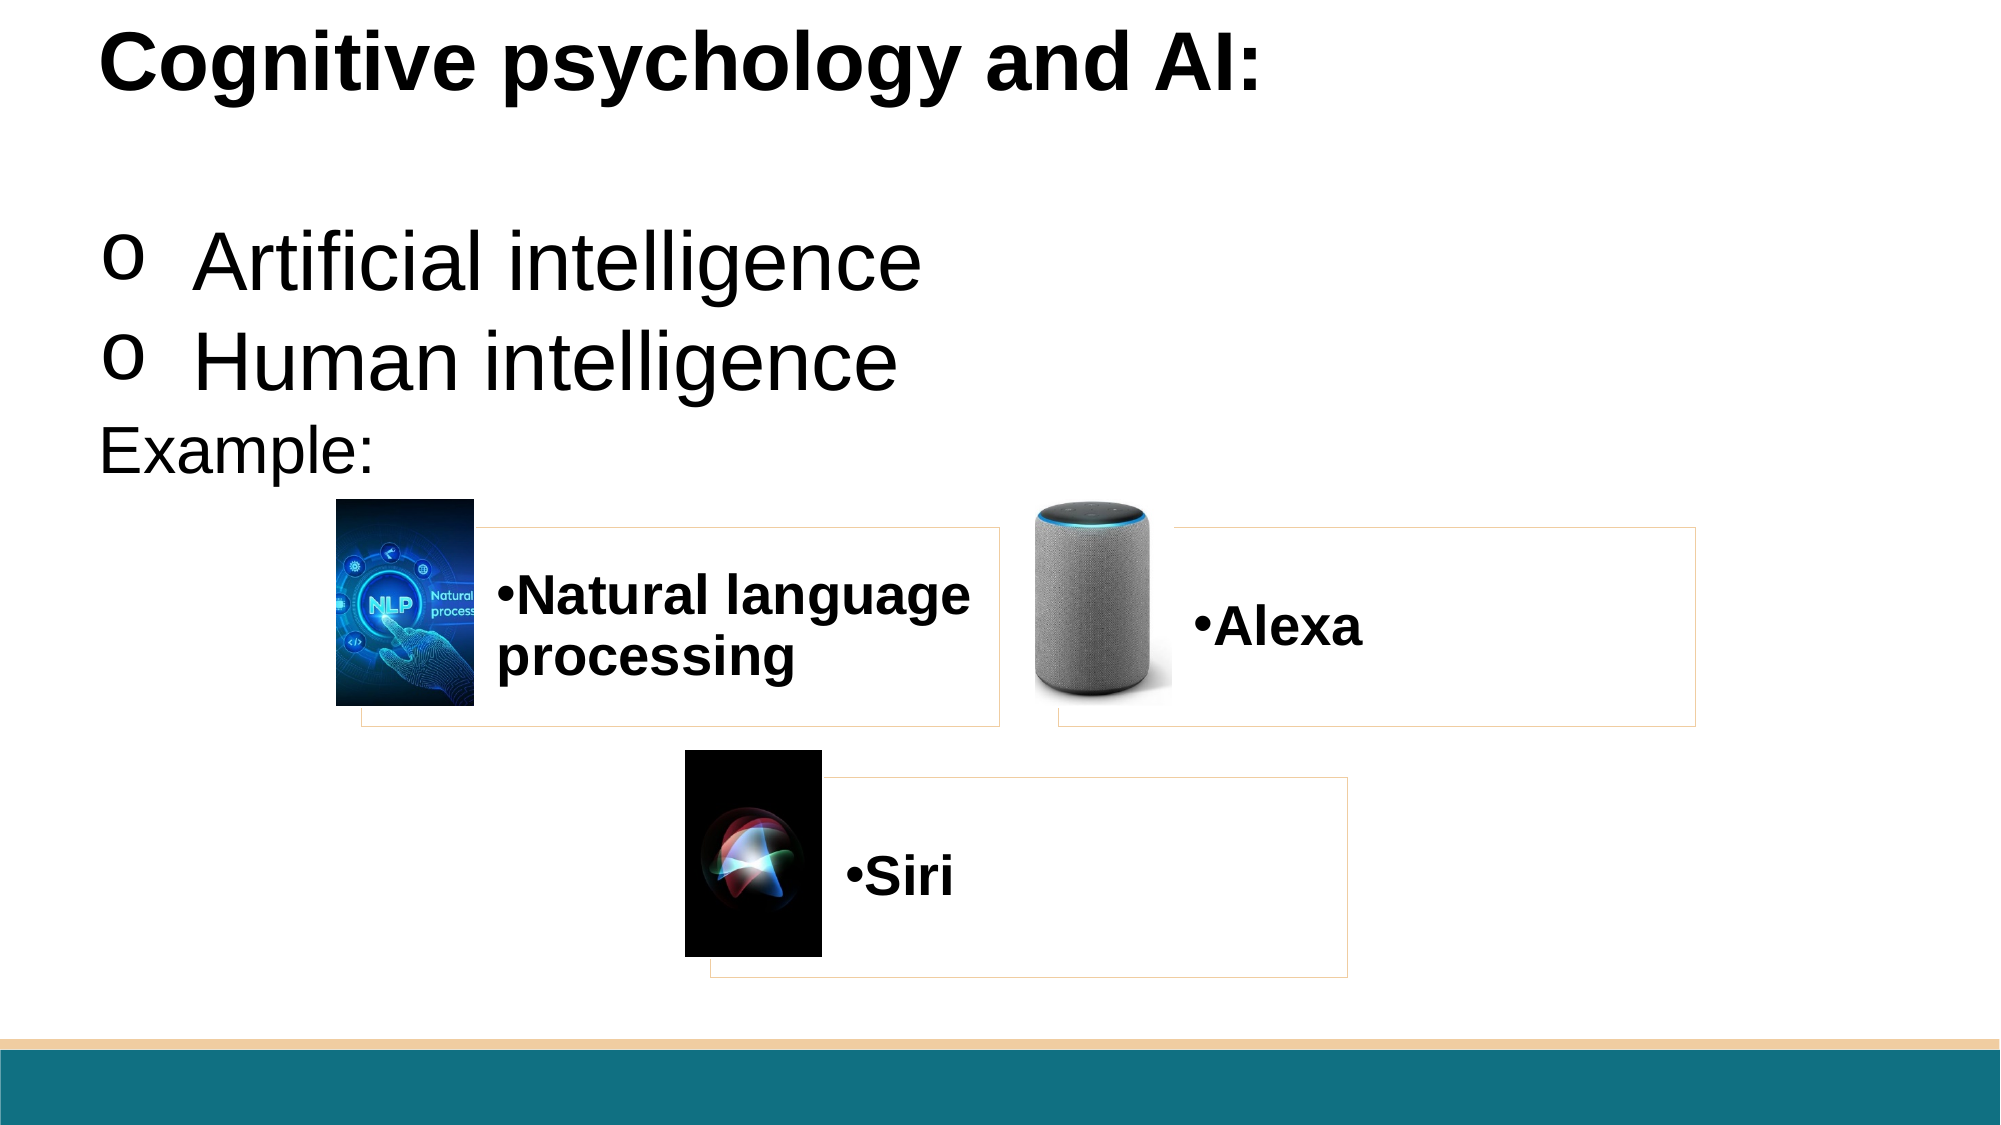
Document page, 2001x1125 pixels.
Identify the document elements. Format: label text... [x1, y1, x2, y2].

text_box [334, 403, 1697, 1073]
text_box Cognitive psychology and AI: Artificial intelligence Human intelligence Example: [84, 0, 1596, 495]
